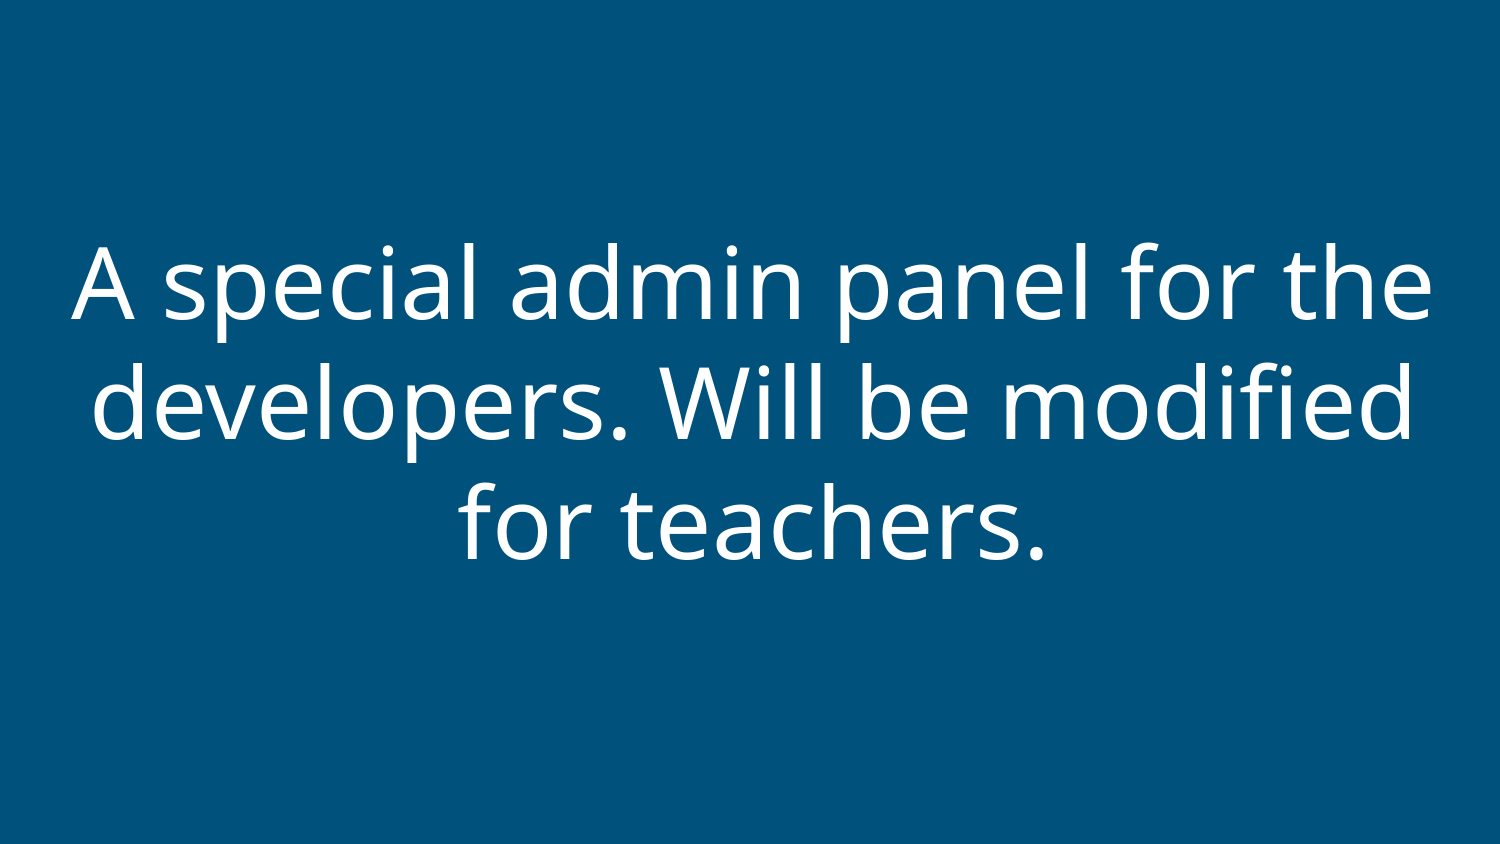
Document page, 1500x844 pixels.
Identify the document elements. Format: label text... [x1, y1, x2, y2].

title A special admin panel for the developers. Will be modified for teachers. [46, 204, 1463, 636]
